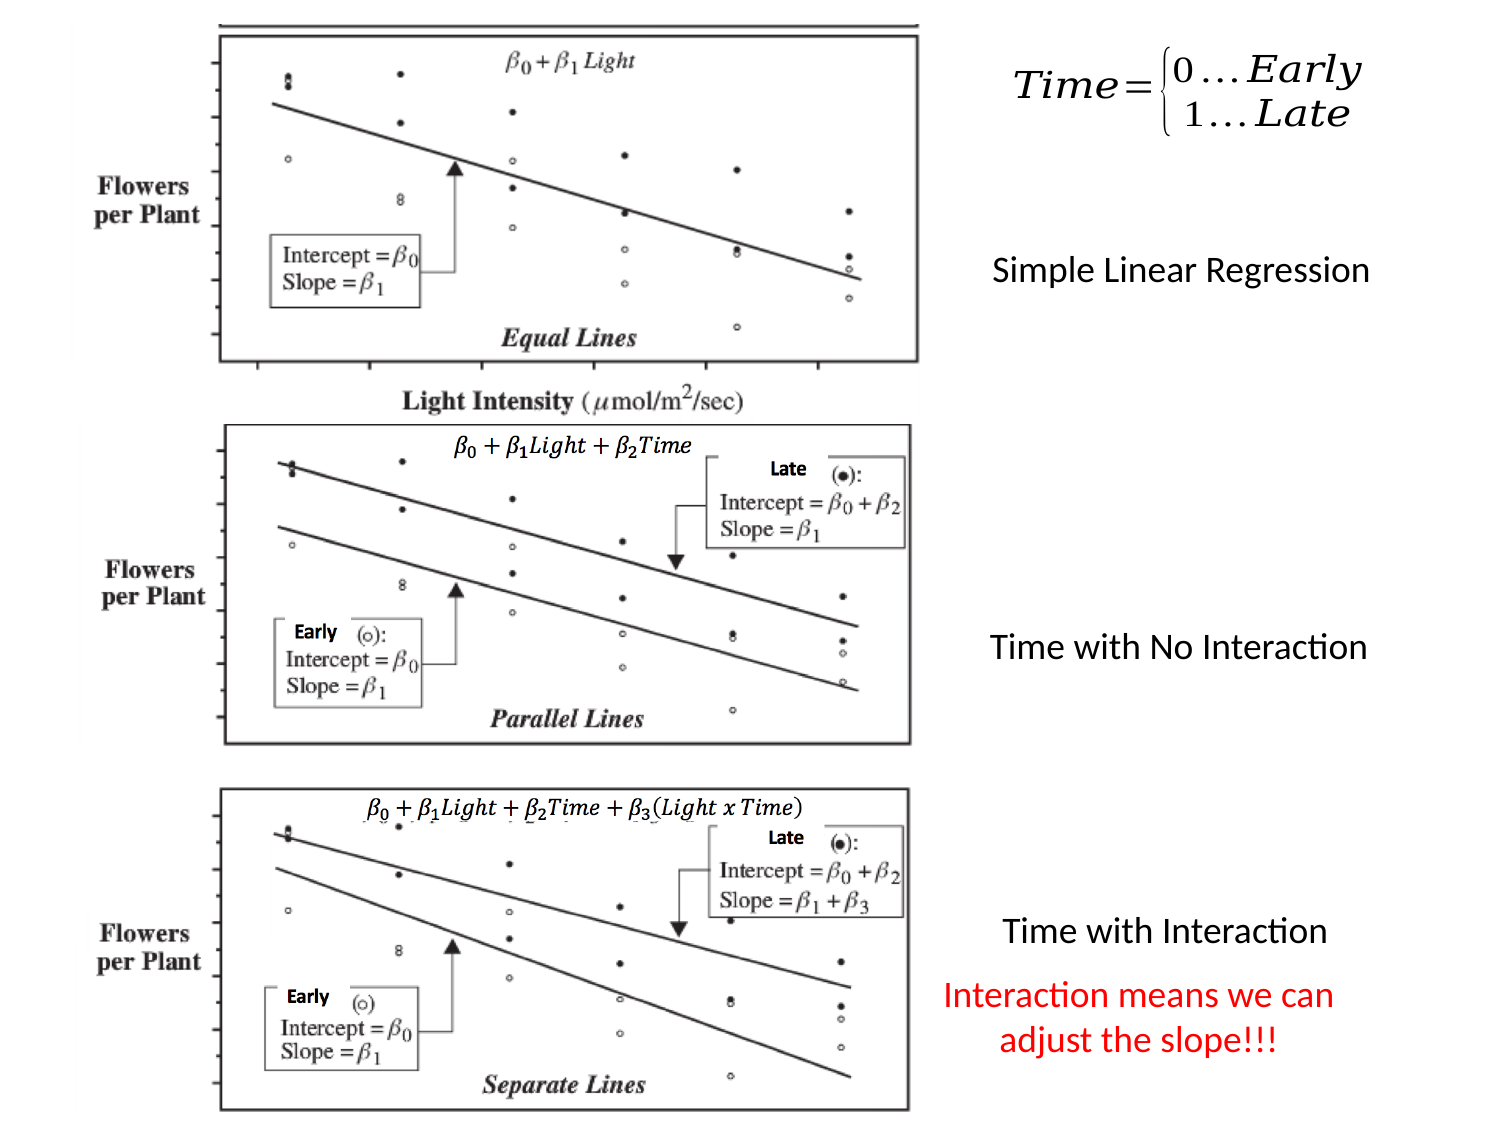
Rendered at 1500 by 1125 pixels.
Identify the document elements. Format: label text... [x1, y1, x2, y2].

text_box Interaction means we can adjust the slope!!! [930, 962, 1367, 1068]
picture [53, 24, 953, 1125]
text_box Time with No Interaction [975, 614, 1388, 675]
text_box Simple Linear Regression [977, 237, 1391, 298]
text_box Time with Interaction [987, 898, 1400, 959]
